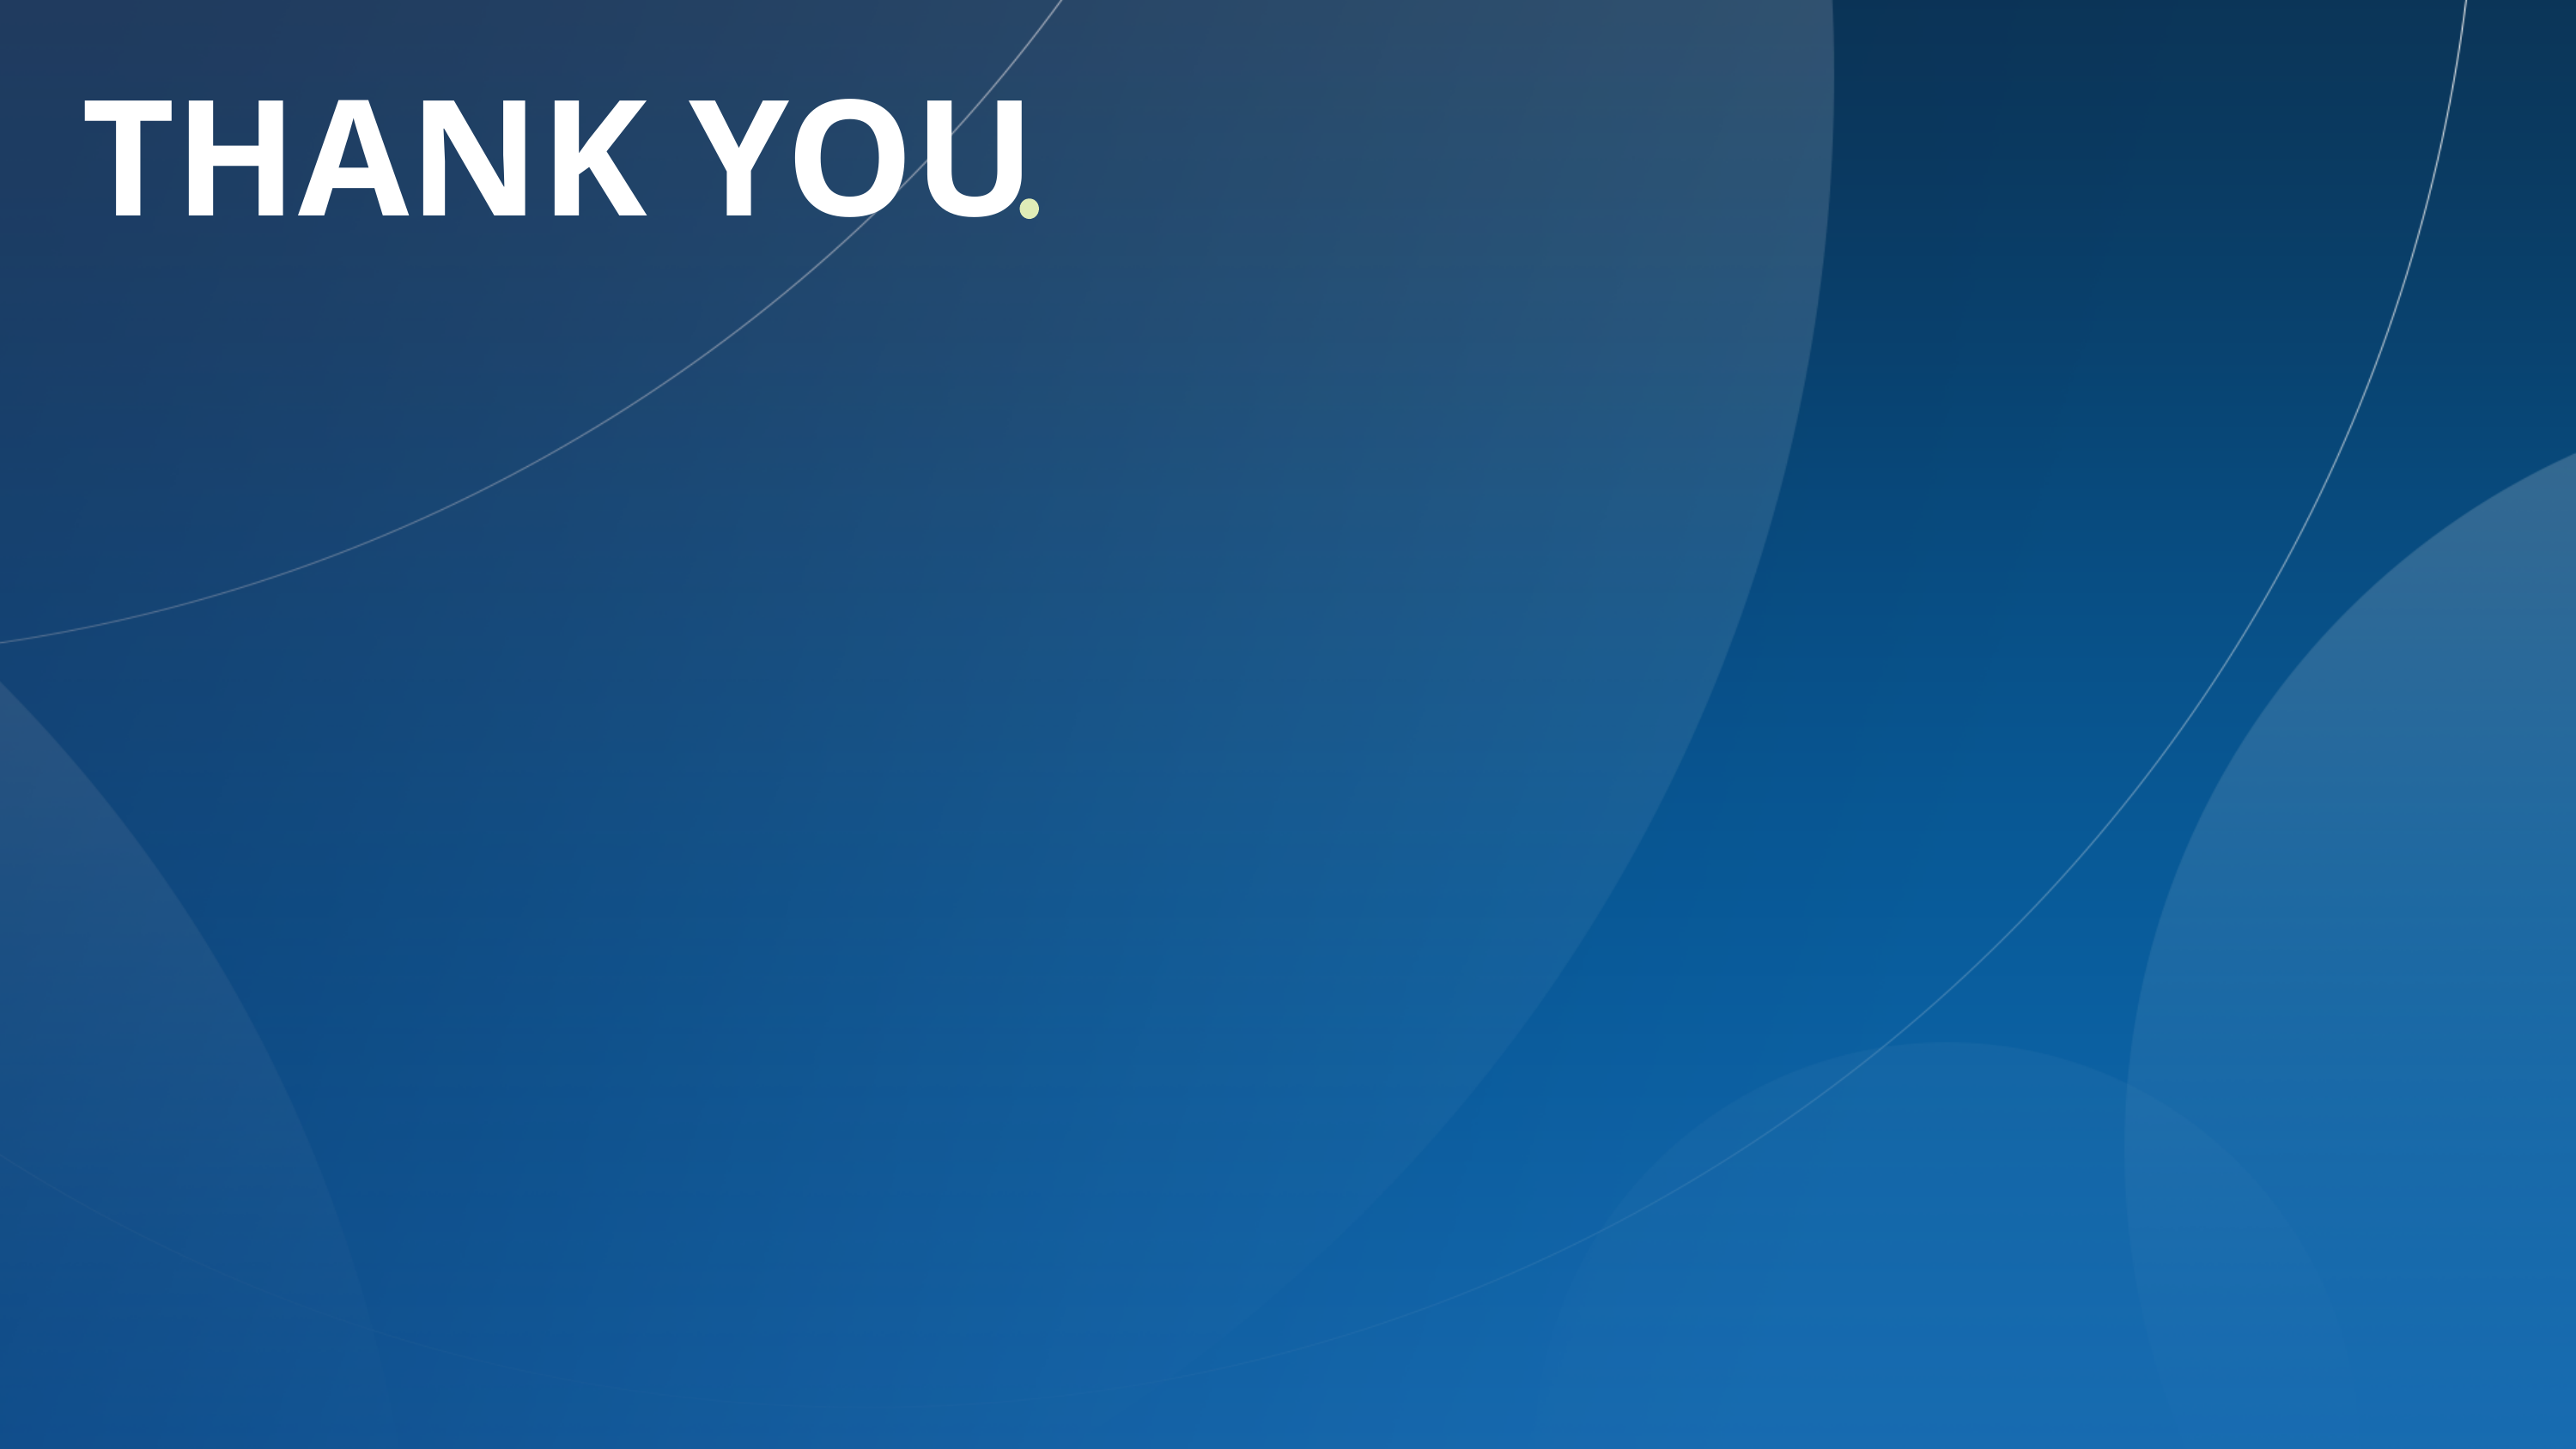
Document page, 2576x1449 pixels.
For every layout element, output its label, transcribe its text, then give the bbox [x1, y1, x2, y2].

text_box [1018, 197, 1041, 221]
text_box THANK YOU [69, 48, 1395, 254]
picture [0, 0, 2576, 1449]
